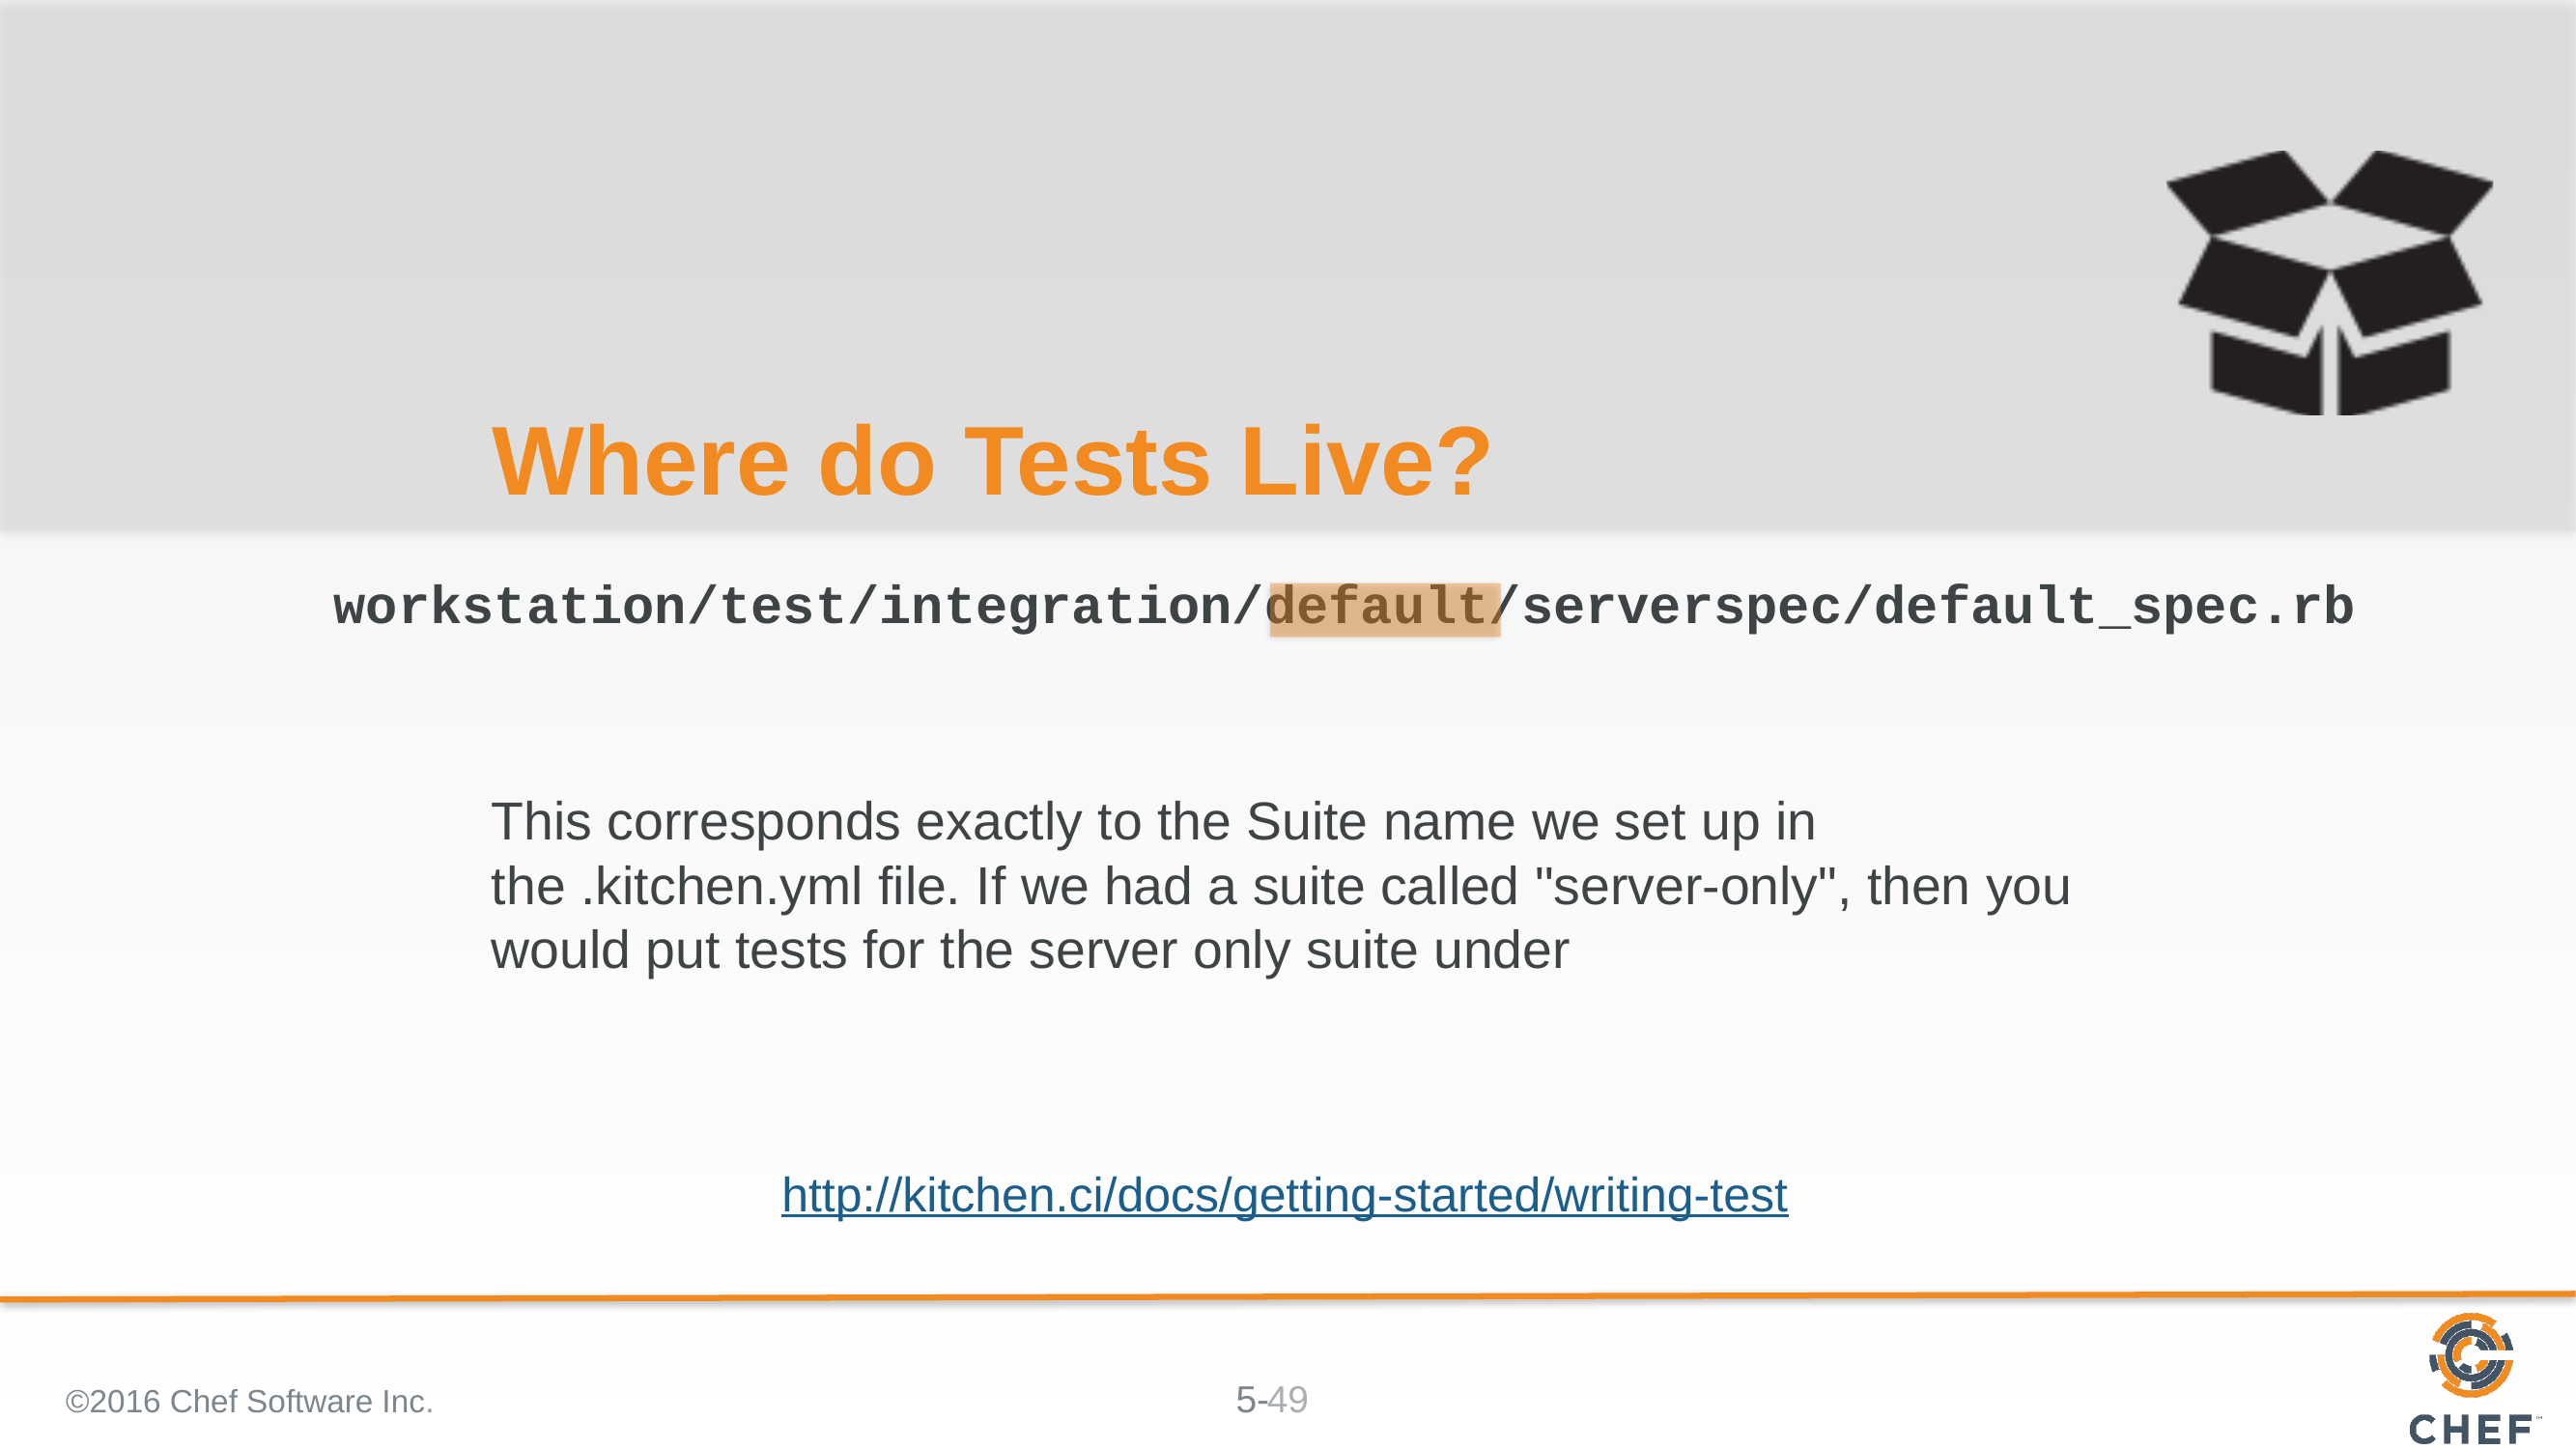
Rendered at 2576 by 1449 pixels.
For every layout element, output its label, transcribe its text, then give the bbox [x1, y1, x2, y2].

title Where do Tests Live? [477, 395, 2217, 531]
subtitle workstation/test/integration/default/serverspec/default_spec.rb [319, 555, 2406, 665]
text_box This corresponds exactly to the Suite name we set up in the .kitchen.yml file. If we had a suite called "server-only", then you would put tests for the server only suite under [477, 779, 2217, 987]
footer ©2016 Chef Software Inc. [51, 1359, 952, 1440]
text_box http://kitchen.ci/docs/getting-started/writing-test [579, 1163, 1993, 1247]
text_box [1269, 582, 1502, 638]
picture [2399, 1297, 2550, 1449]
slide_number 49 [998, 1359, 1578, 1437]
